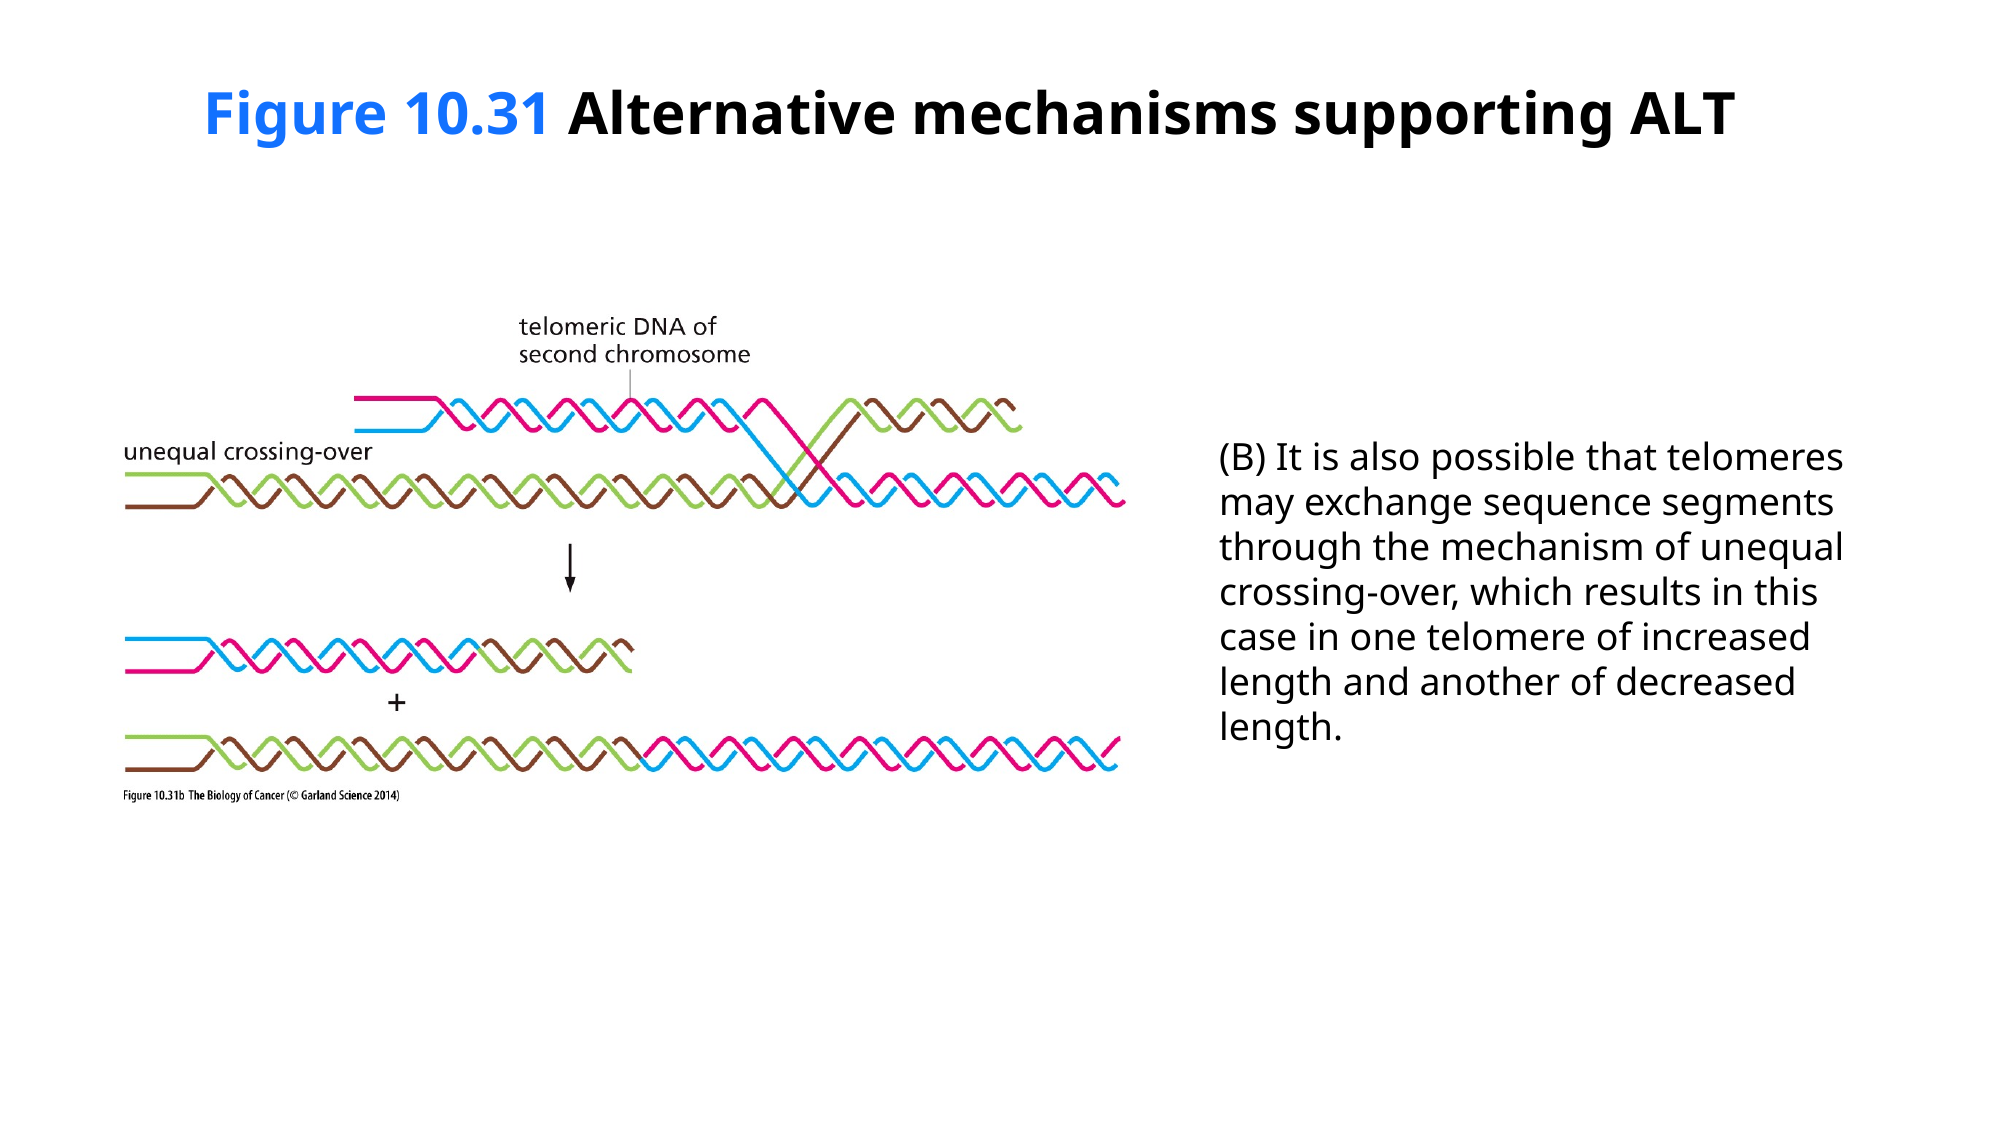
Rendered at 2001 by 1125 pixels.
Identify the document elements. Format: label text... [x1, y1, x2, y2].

text_box (B) It is also possible that telomeres may exchange sequence segments through the mechanism of unequal crossing-over, which results in this case in one telomere of increased length and another of decreased length. [1204, 425, 1910, 756]
picture [117, 308, 1133, 805]
text_box Figure 10.31 Alternative mechanisms supporting ALT [189, 68, 1766, 154]
